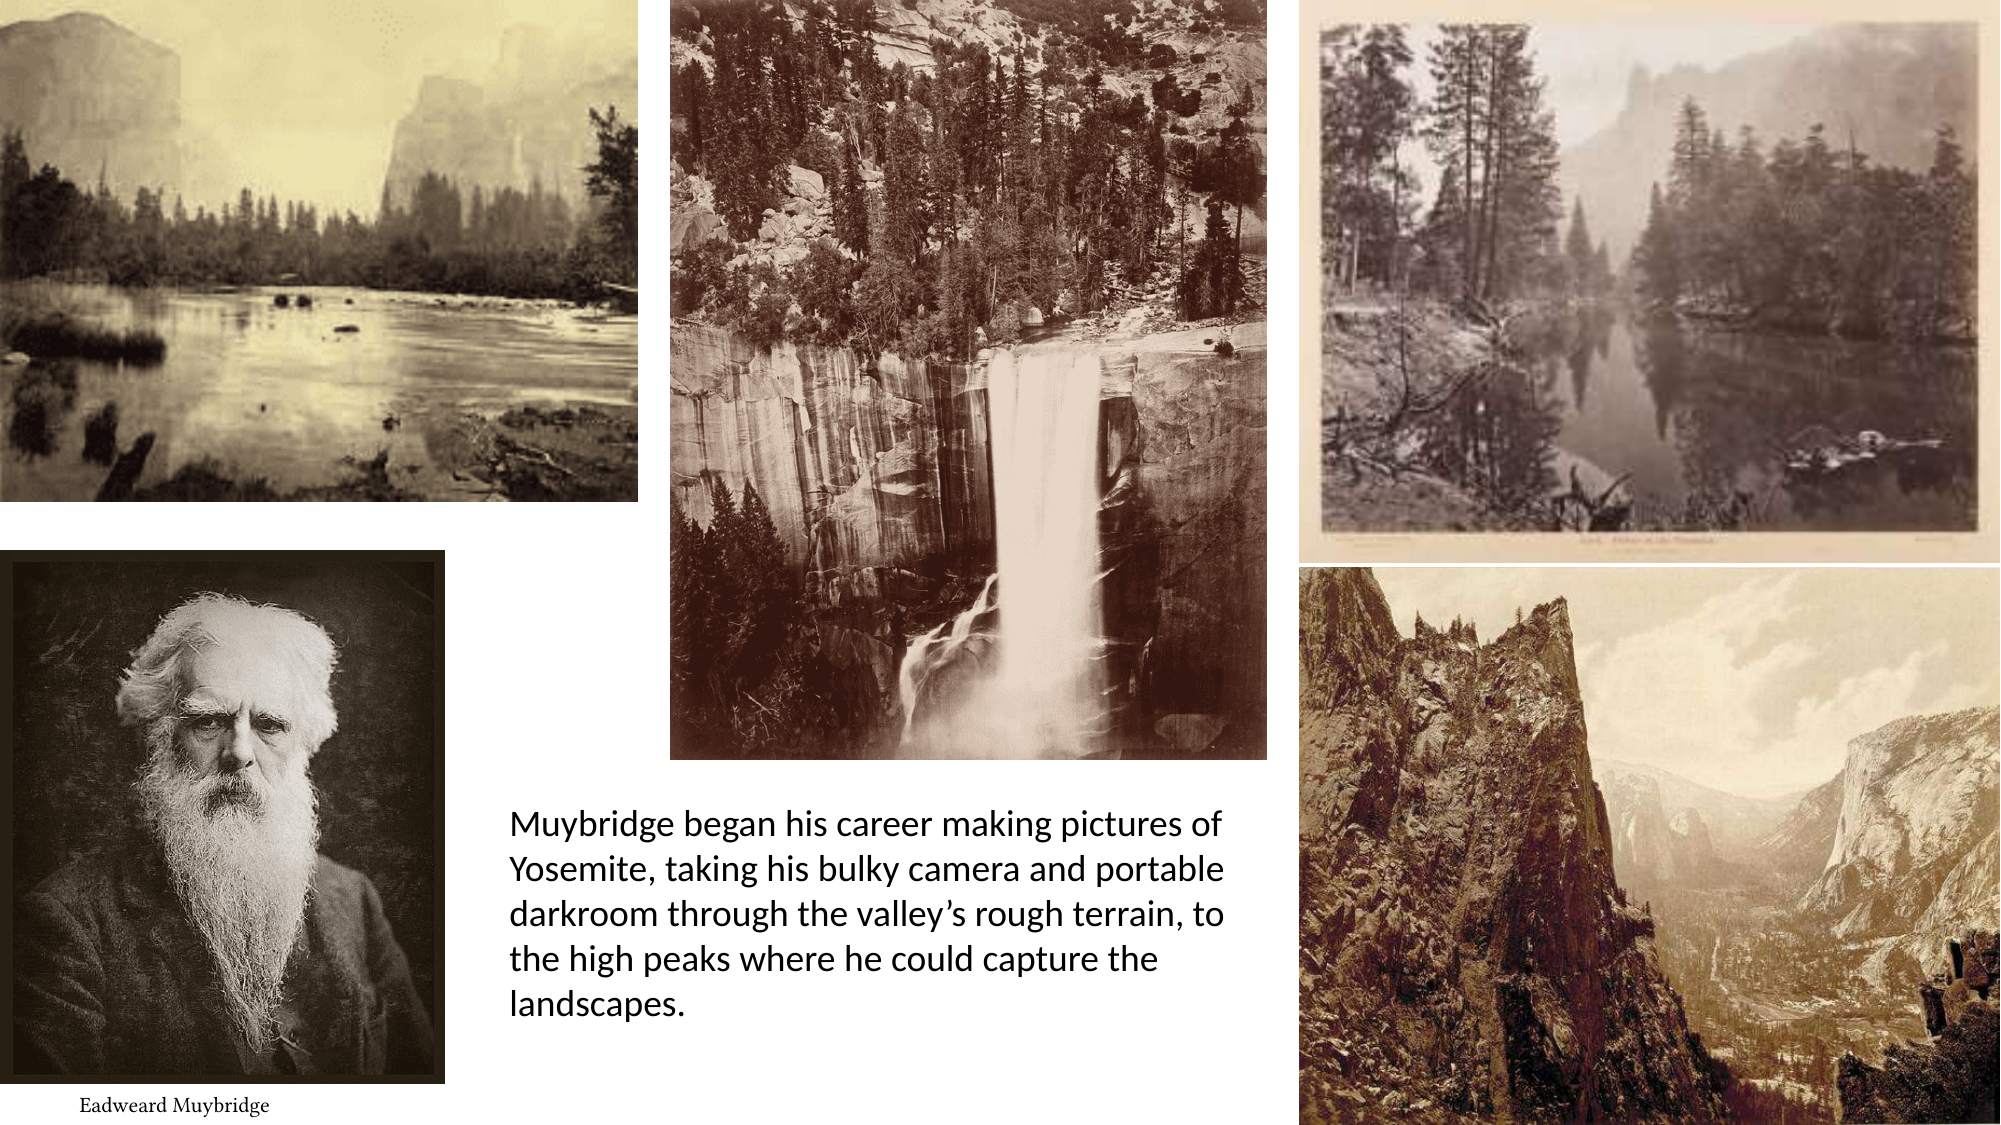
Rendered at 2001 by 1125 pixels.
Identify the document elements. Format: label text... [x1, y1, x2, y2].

picture [670, 0, 1267, 760]
picture [0, 0, 638, 502]
picture [1299, 0, 2000, 563]
picture [0, 550, 445, 1084]
text_box Muybridge began his career making pictures of Yosemite, taking his bulky camera and portable darkroom through the valley’s rough terrain, to the high peaks where he could capture the landscapes. [494, 792, 1267, 1032]
text_box Eadweard Muybridge [0, 1084, 350, 1125]
picture [1299, 567, 2000, 1125]
